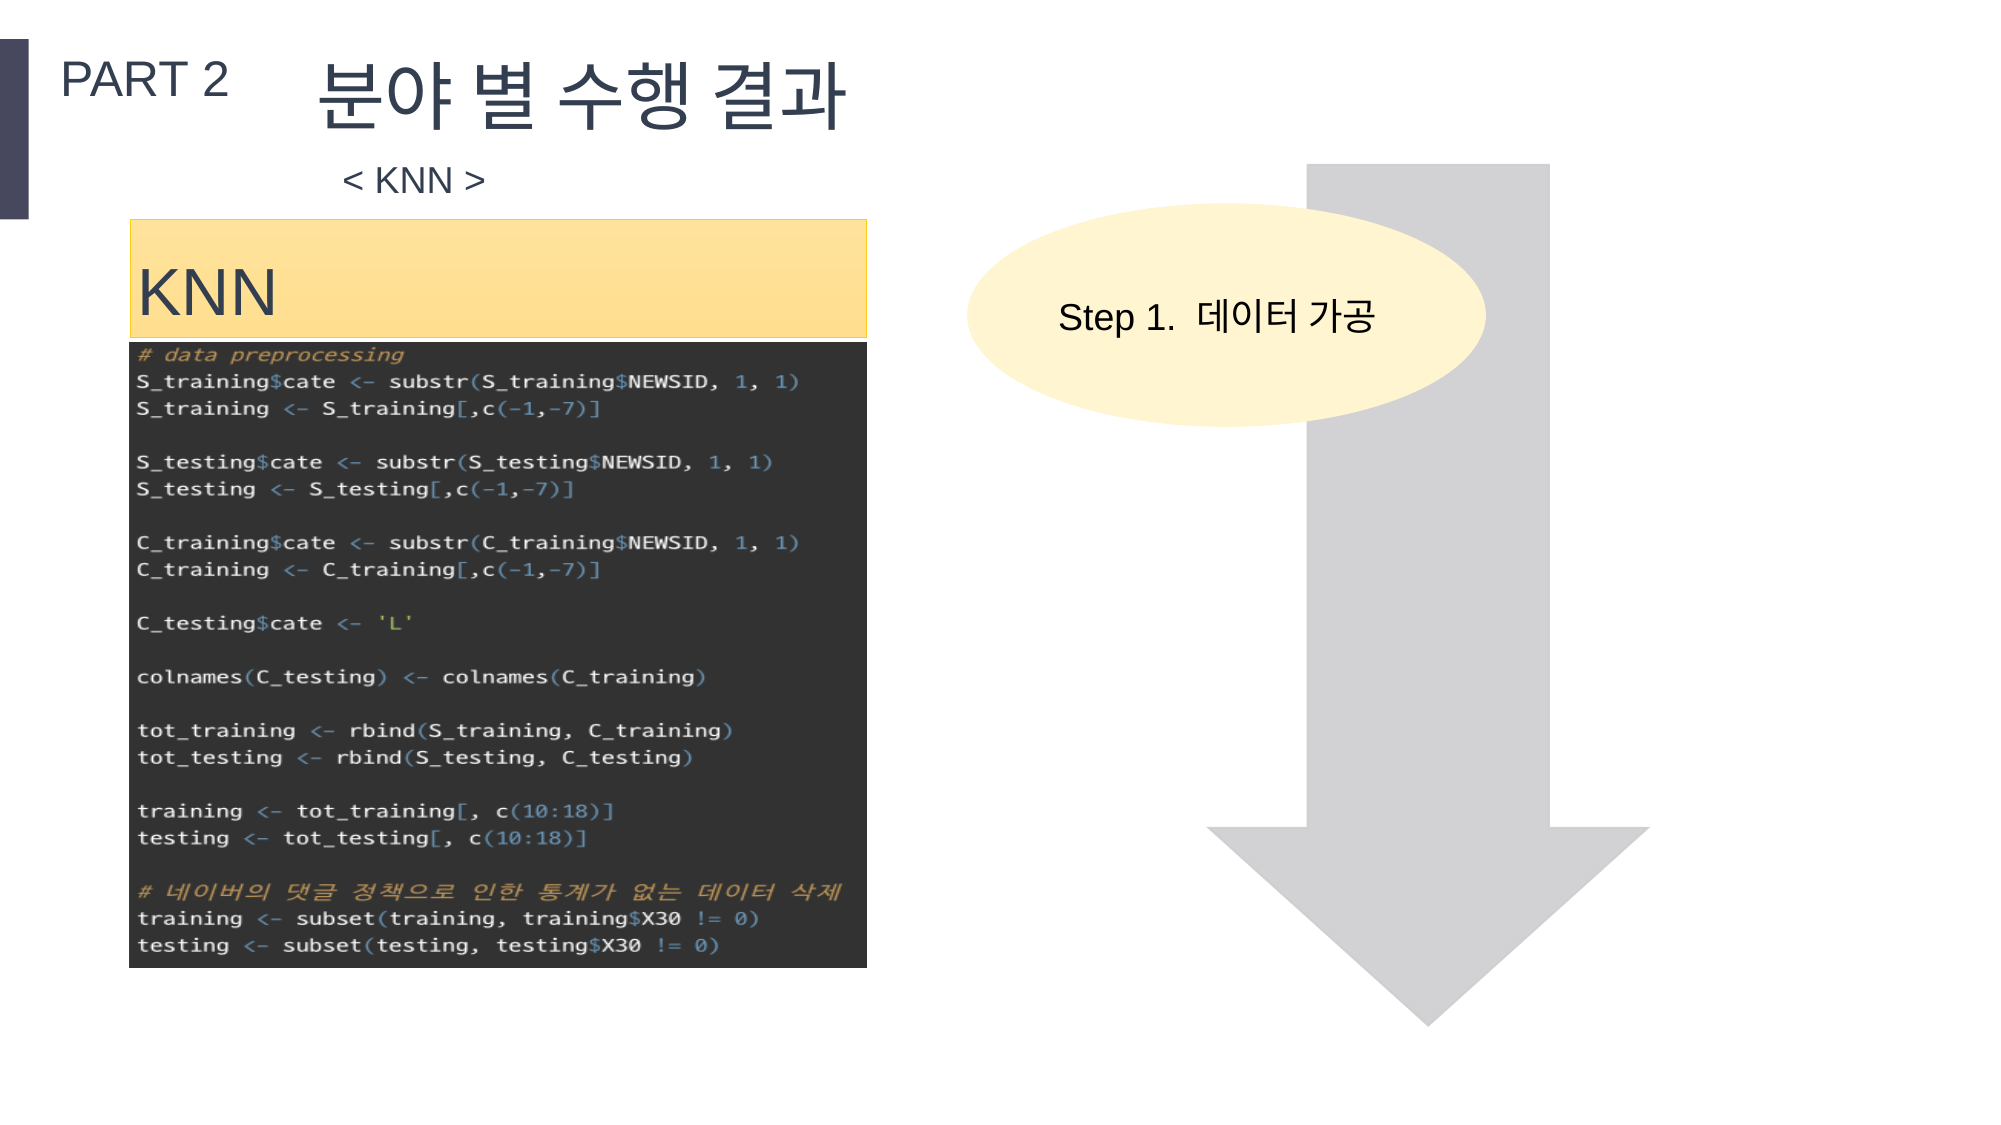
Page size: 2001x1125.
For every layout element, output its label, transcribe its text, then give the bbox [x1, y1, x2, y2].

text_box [966, 203, 1487, 428]
text_box KNN [130, 219, 867, 338]
text_box [1208, 164, 1648, 1026]
text_box PART 2 [52, 39, 238, 114]
text_box 분야 별 수행 결과 [308, 41, 857, 147]
text_box [0, 39, 29, 220]
picture [129, 341, 868, 968]
text_box < KNN > [324, 149, 494, 209]
